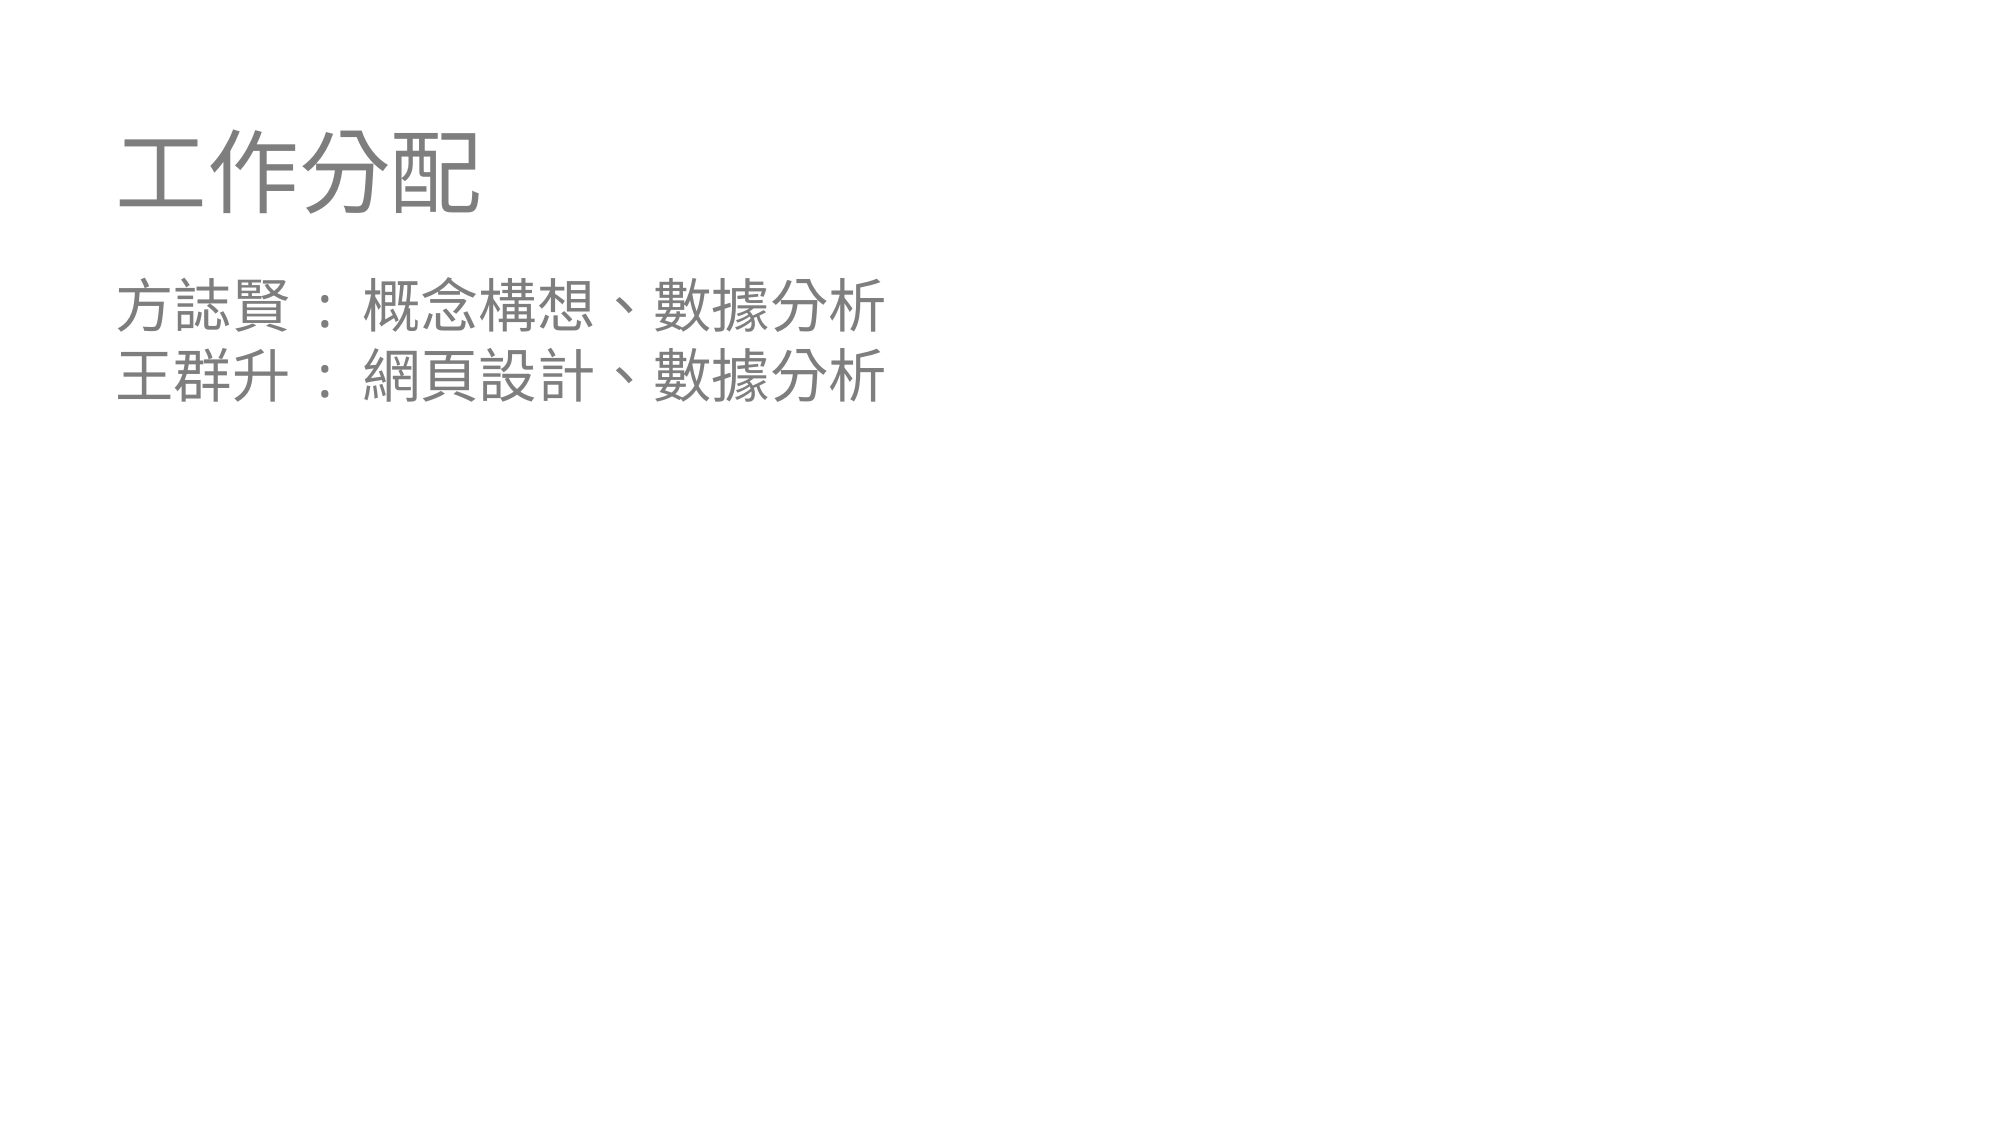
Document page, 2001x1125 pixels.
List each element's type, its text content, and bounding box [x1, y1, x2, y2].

text_box 工作分配 方誌賢 : 概念構想、數據分析 王群升 : 網頁設計、數據分析 [101, 107, 1060, 417]
